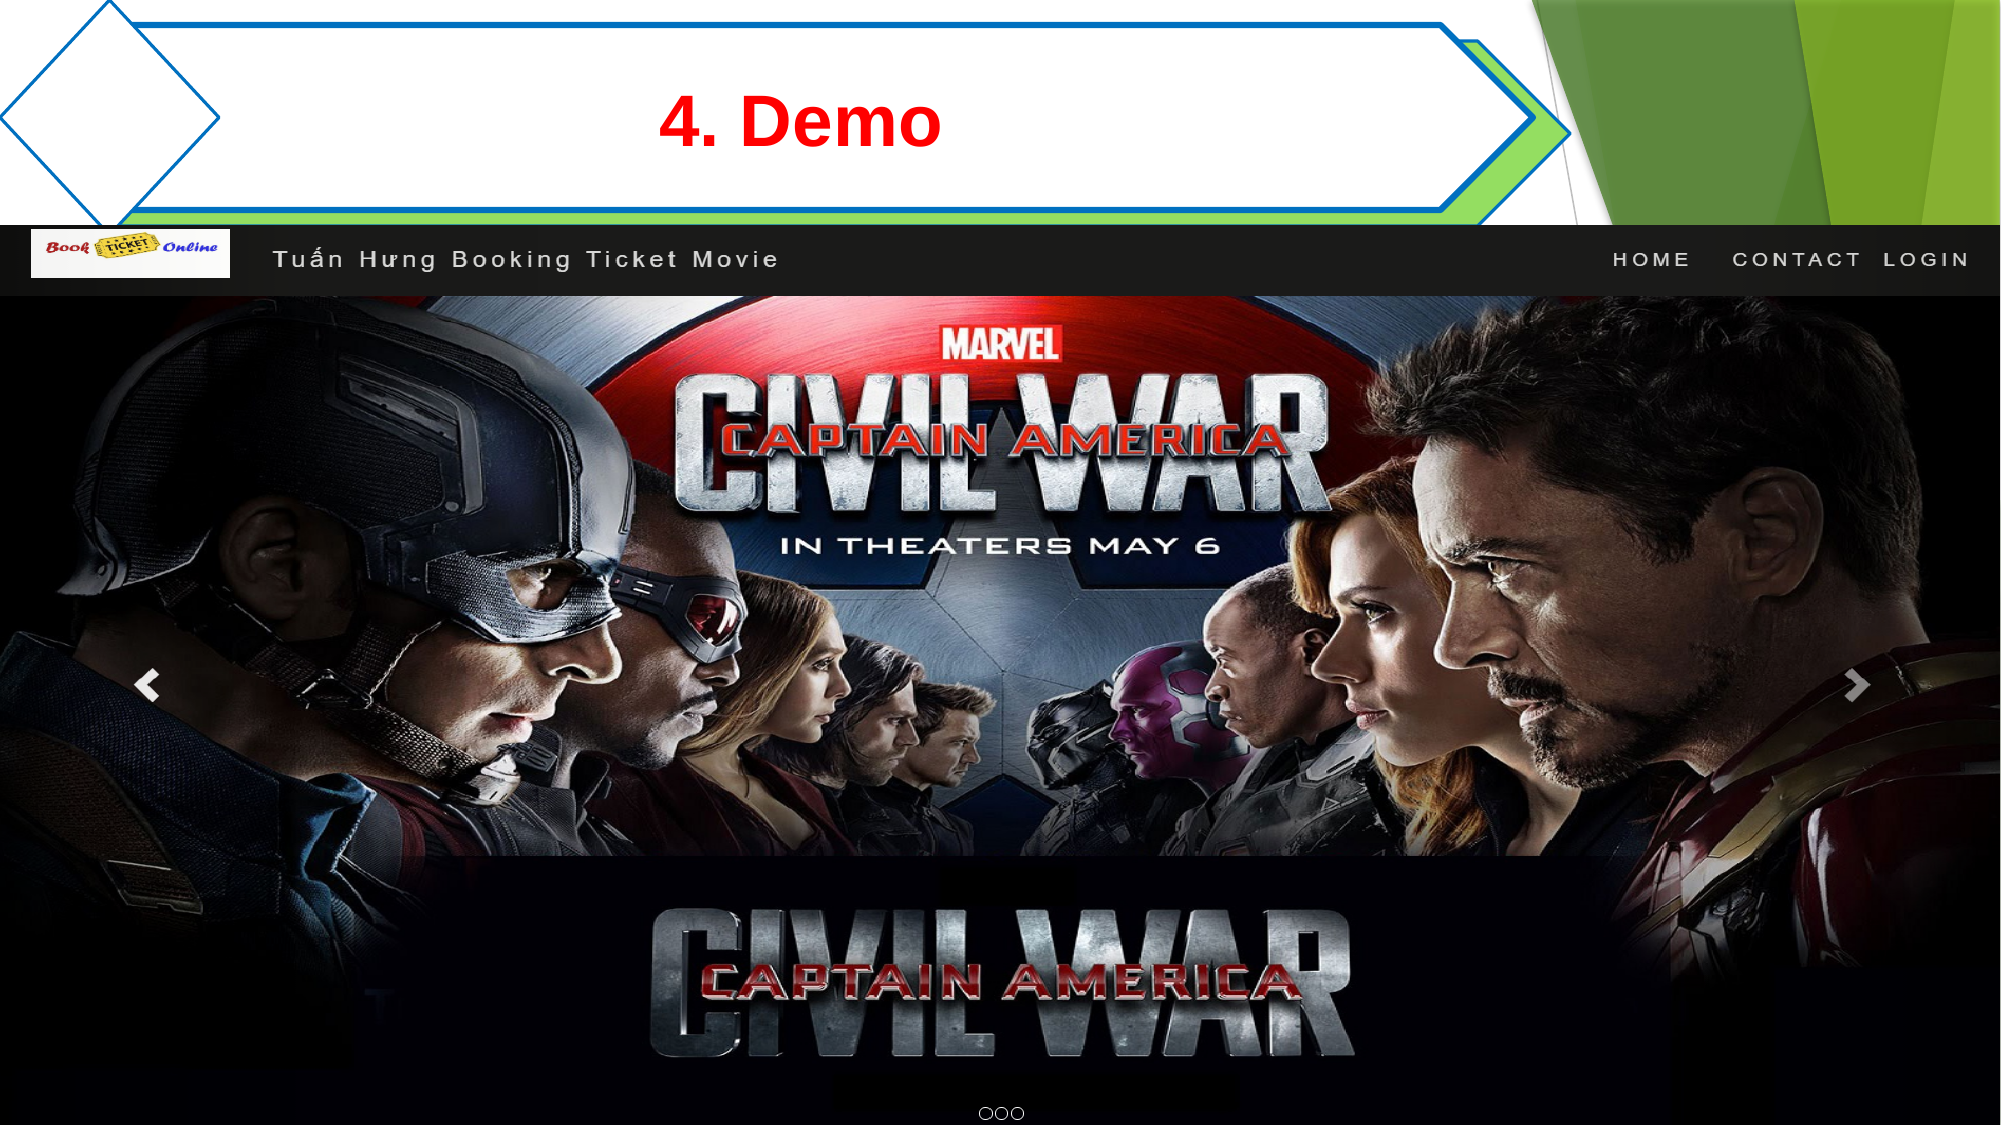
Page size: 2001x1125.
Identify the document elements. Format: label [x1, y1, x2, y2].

text_box [0, 0, 1571, 225]
picture [0, 225, 2000, 1125]
